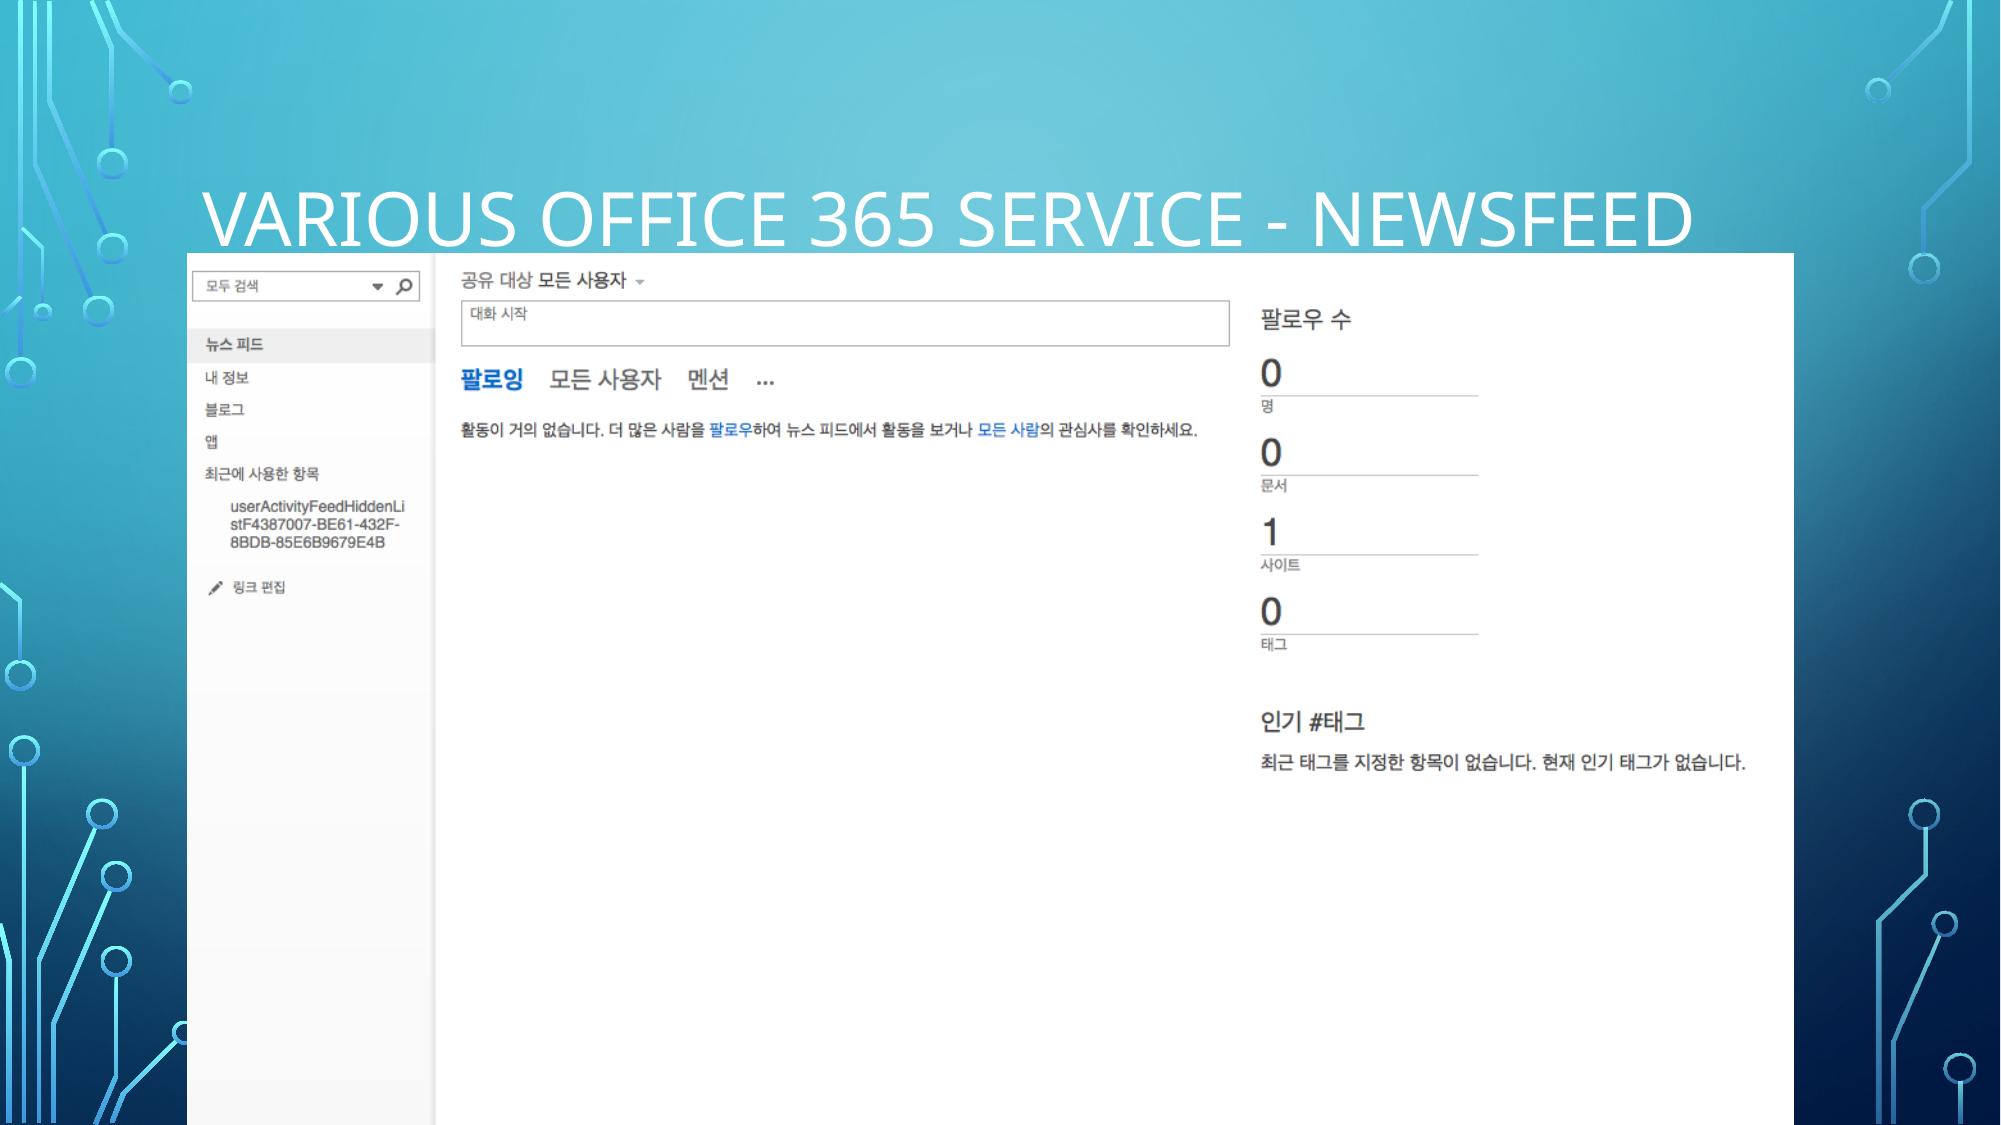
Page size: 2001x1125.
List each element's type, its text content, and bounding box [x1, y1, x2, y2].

title Various office 365 service - newsfeed [187, 101, 1813, 344]
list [186, 253, 1794, 1125]
